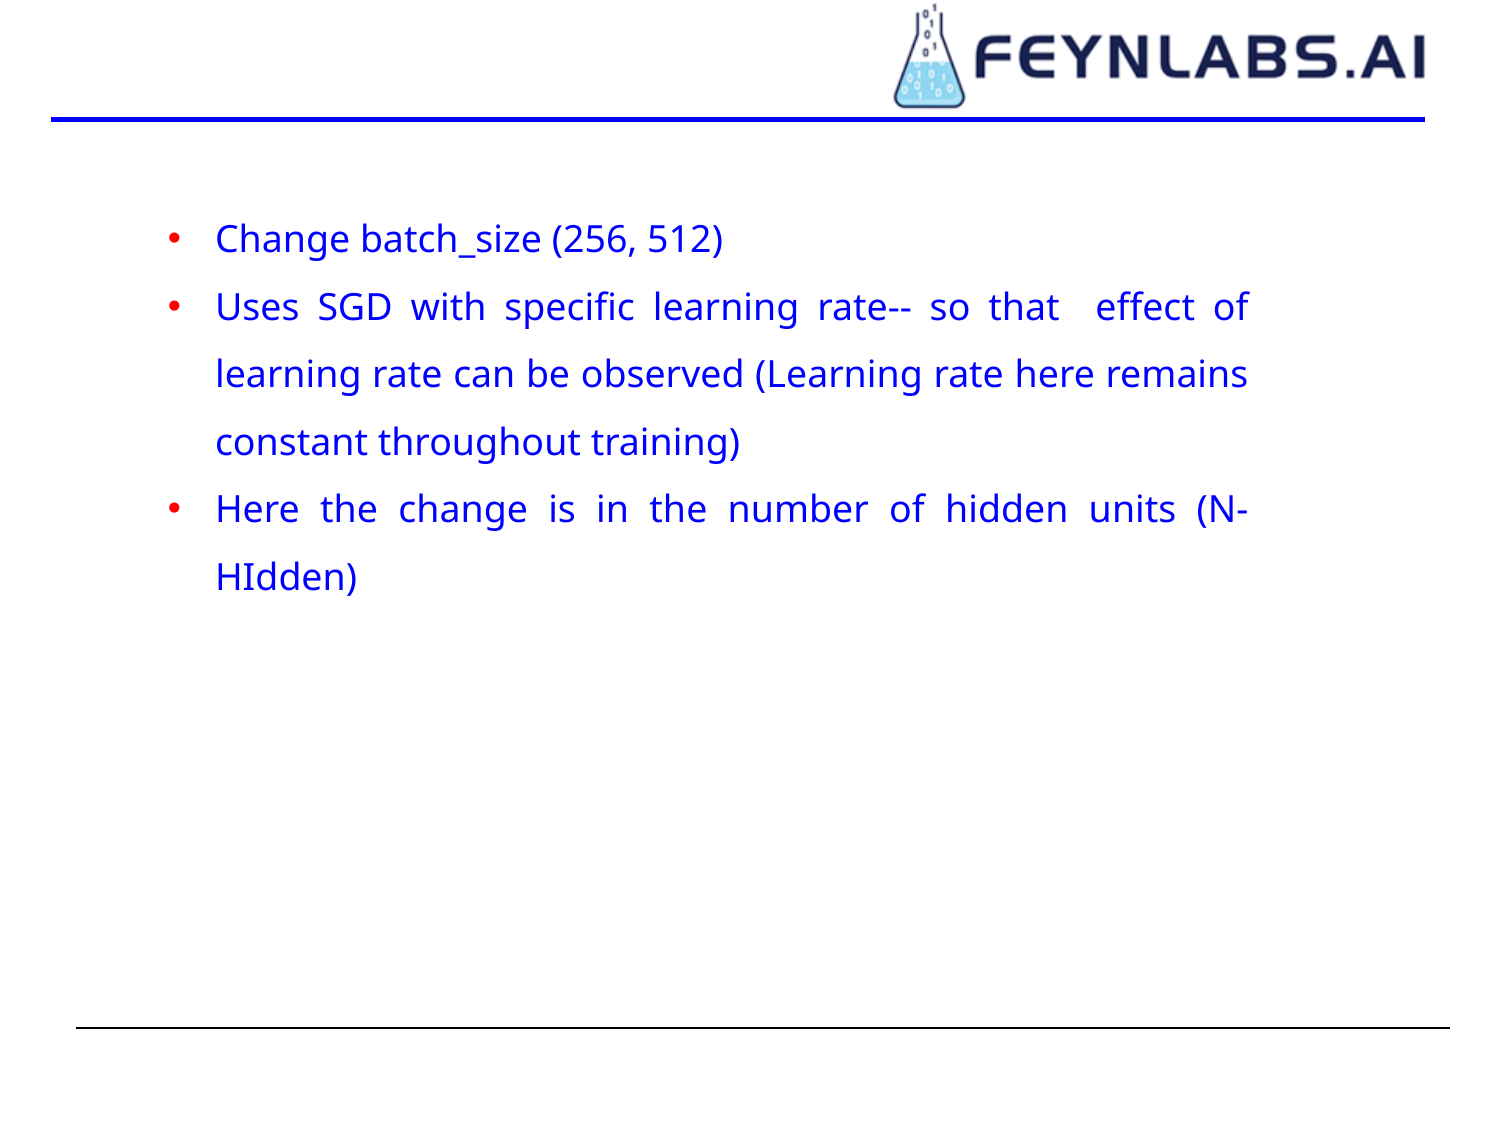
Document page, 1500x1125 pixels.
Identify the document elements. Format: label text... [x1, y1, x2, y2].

text_box Change batch_size (256, 512) Uses SGD with specific learning rate-- so that effect of learning rate can be observed (Learning rate here remains constant throughout training) Here the change is in the number of hidden units (N-HIdden) [153, 185, 1265, 741]
picture [888, 0, 1434, 113]
